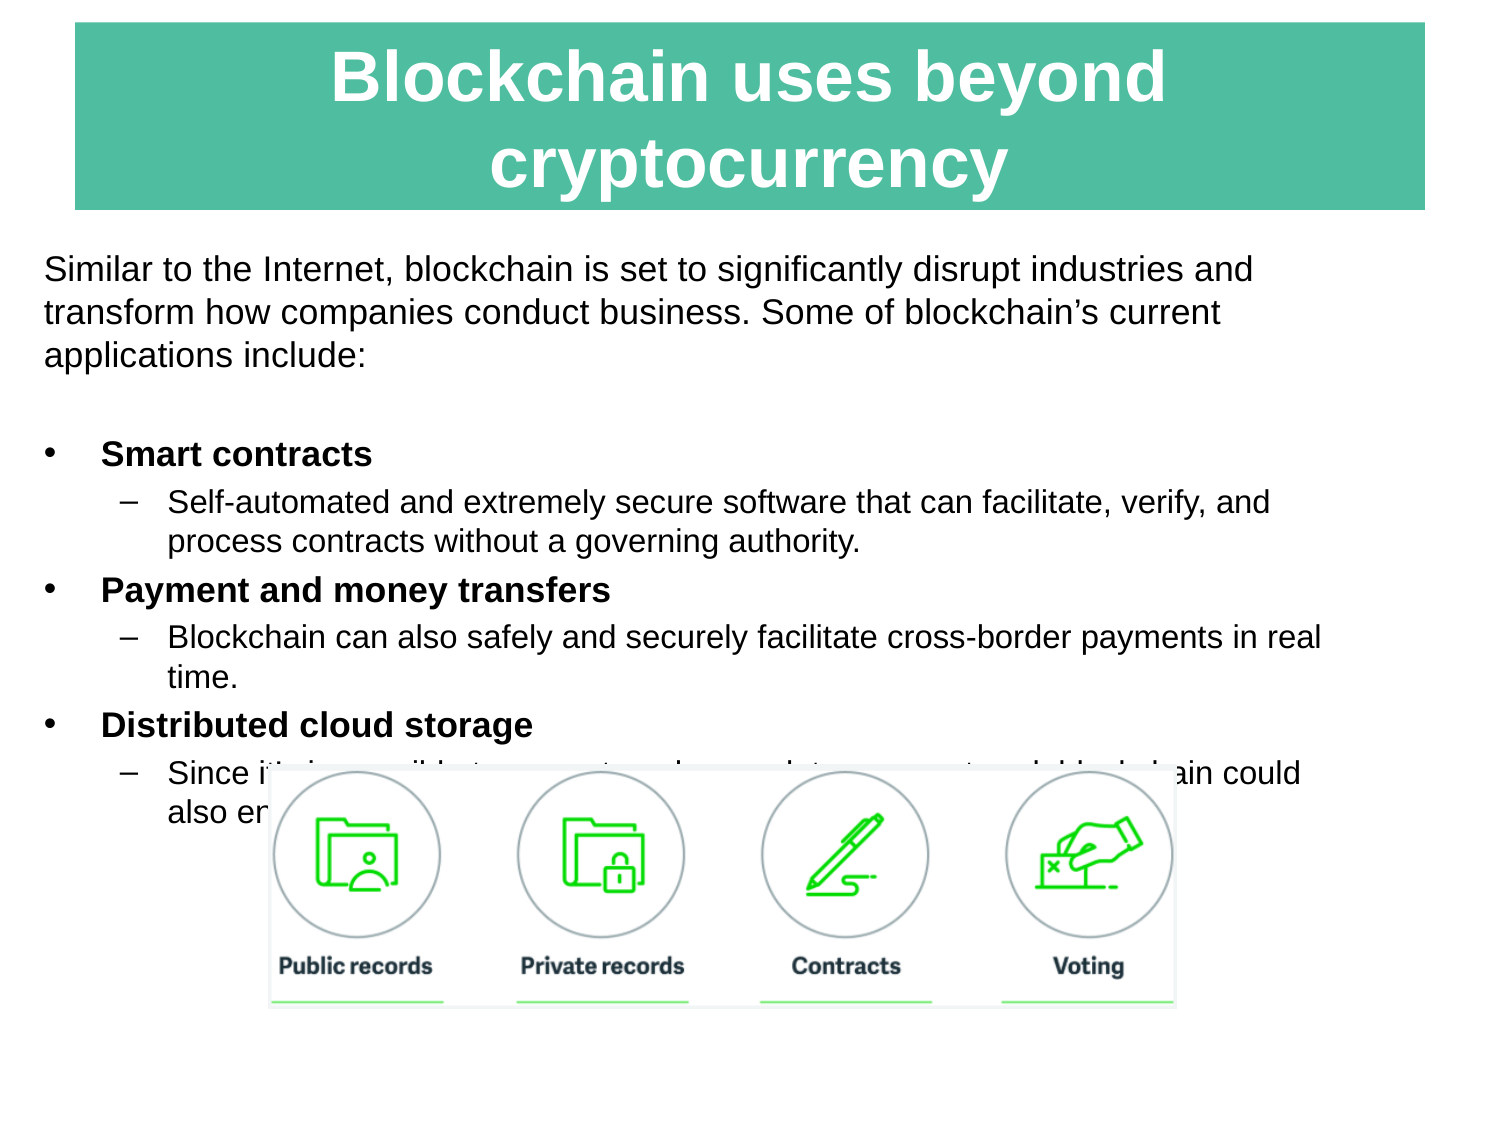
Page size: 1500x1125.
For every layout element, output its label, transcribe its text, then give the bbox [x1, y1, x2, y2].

list Similar to the Internet, blockchain is set to significantly disrupt industries and transform how companies conduct business. Some of blockchain’s current applications include: Smart contracts Self-automated and extremely secure software that can facilitate, verify, and process contracts without a governing authority. Payment and money transfers Blockchain can also safely and securely facilitate cross-border payments in real time. Distributed cloud storage Since it’s impossible to corrupt or change data once entered, blockchain could also enhance the security of cloud storage. [28, 238, 1379, 845]
picture [268, 763, 1177, 1010]
title Blockchain uses beyond cryptocurrency [75, 22, 1425, 210]
